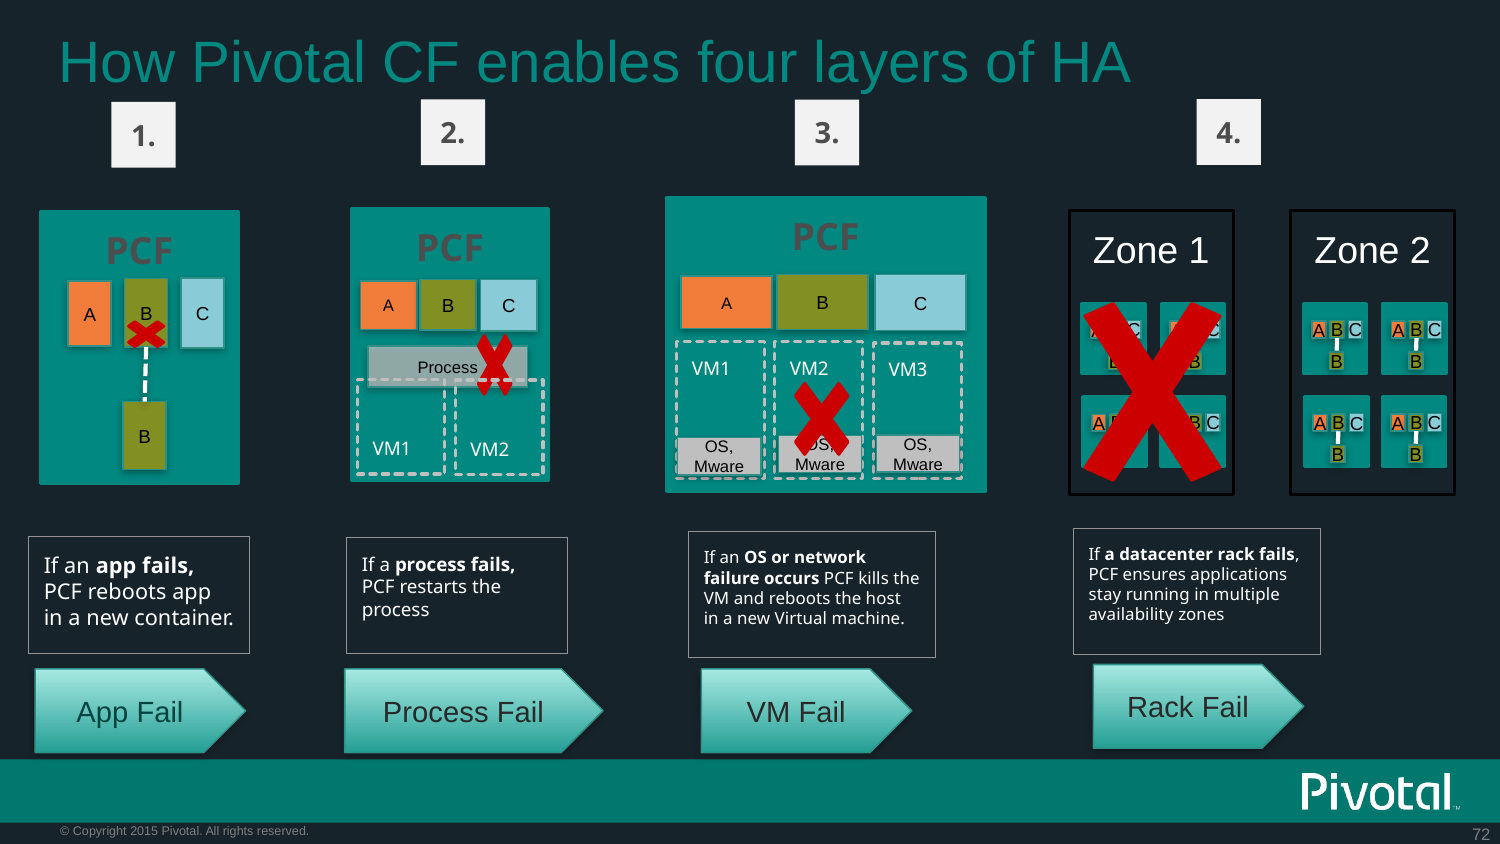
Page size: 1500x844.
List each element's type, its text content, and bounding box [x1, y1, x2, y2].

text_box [1068, 98, 1455, 749]
picture [1302, 773, 1460, 810]
title How Pivotal CF enables four layers of HA [43, 9, 1301, 85]
text_box If a process fails, PCF restarts the process [346, 537, 568, 654]
text_box 2. [420, 99, 486, 166]
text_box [665, 99, 986, 753]
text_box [350, 208, 549, 481]
text_box App Fail [34, 668, 247, 754]
text_box Process Fail [343, 668, 604, 754]
text_box 1. [111, 101, 176, 168]
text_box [40, 211, 239, 484]
text_box If an app fails, PCF reboots app in a new container. [28, 536, 250, 654]
